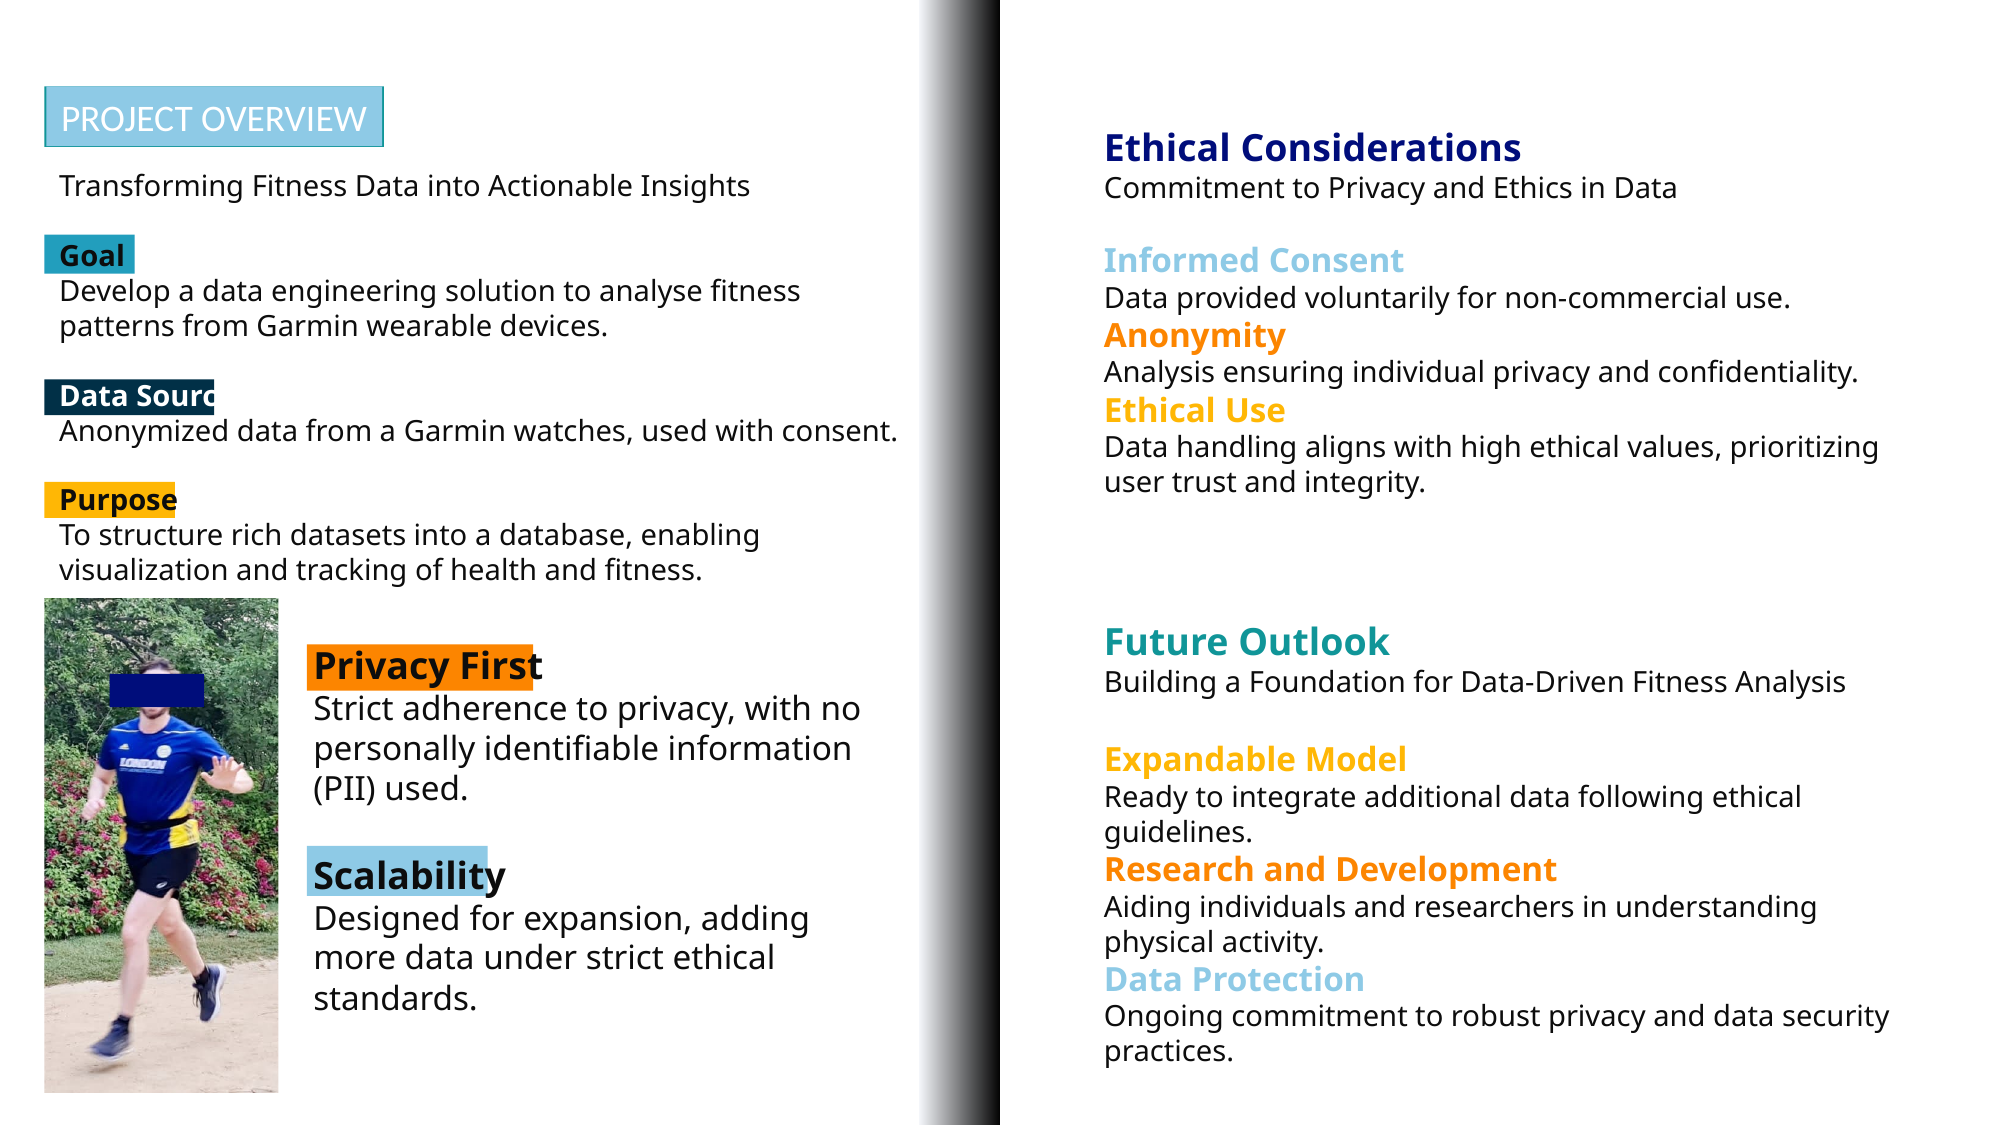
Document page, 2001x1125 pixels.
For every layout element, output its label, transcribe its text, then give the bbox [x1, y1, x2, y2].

text_box [43, 85, 385, 148]
text_box Transforming Fitness Data into Actionable Insights Goal Develop a data engineering solution to analyse fitness patterns from Garmin wearable devices. Data Source Anonymized data from a Garmin watches, used with consent. Purpose To structure rich datasets into a database, enabling visualization and tracking of health and fitness. [44, 159, 920, 594]
picture [44, 598, 279, 1093]
text_box Ethical Considerations Commitment to Privacy and Ethics in Data Informed Consent Data provided voluntarily for non-commercial use. Anonymity Analysis ensuring individual privacy and confidentiality. Ethical Use Data handling aligns with high ethical values, prioritizing user trust and integrity. Future Outlook Building a Foundation for Data-Driven Fitness Analysis Expandable Model Ready to integrate additional data following ethical guidelines. Research and Development Aiding individuals and researchers in understanding physical activity. Data Protection Ongoing commitment to robust privacy and data security practices. [1089, 116, 1920, 1115]
text_box Privacy First Strict adherence to privacy, with no personally identifiable information (PII) used. Scalability Designed for expansion, adding more data under strict ethical standards. [298, 634, 883, 1024]
text_box [918, 0, 1001, 1125]
text_box PROJECT OVERVIEW [46, 86, 383, 147]
